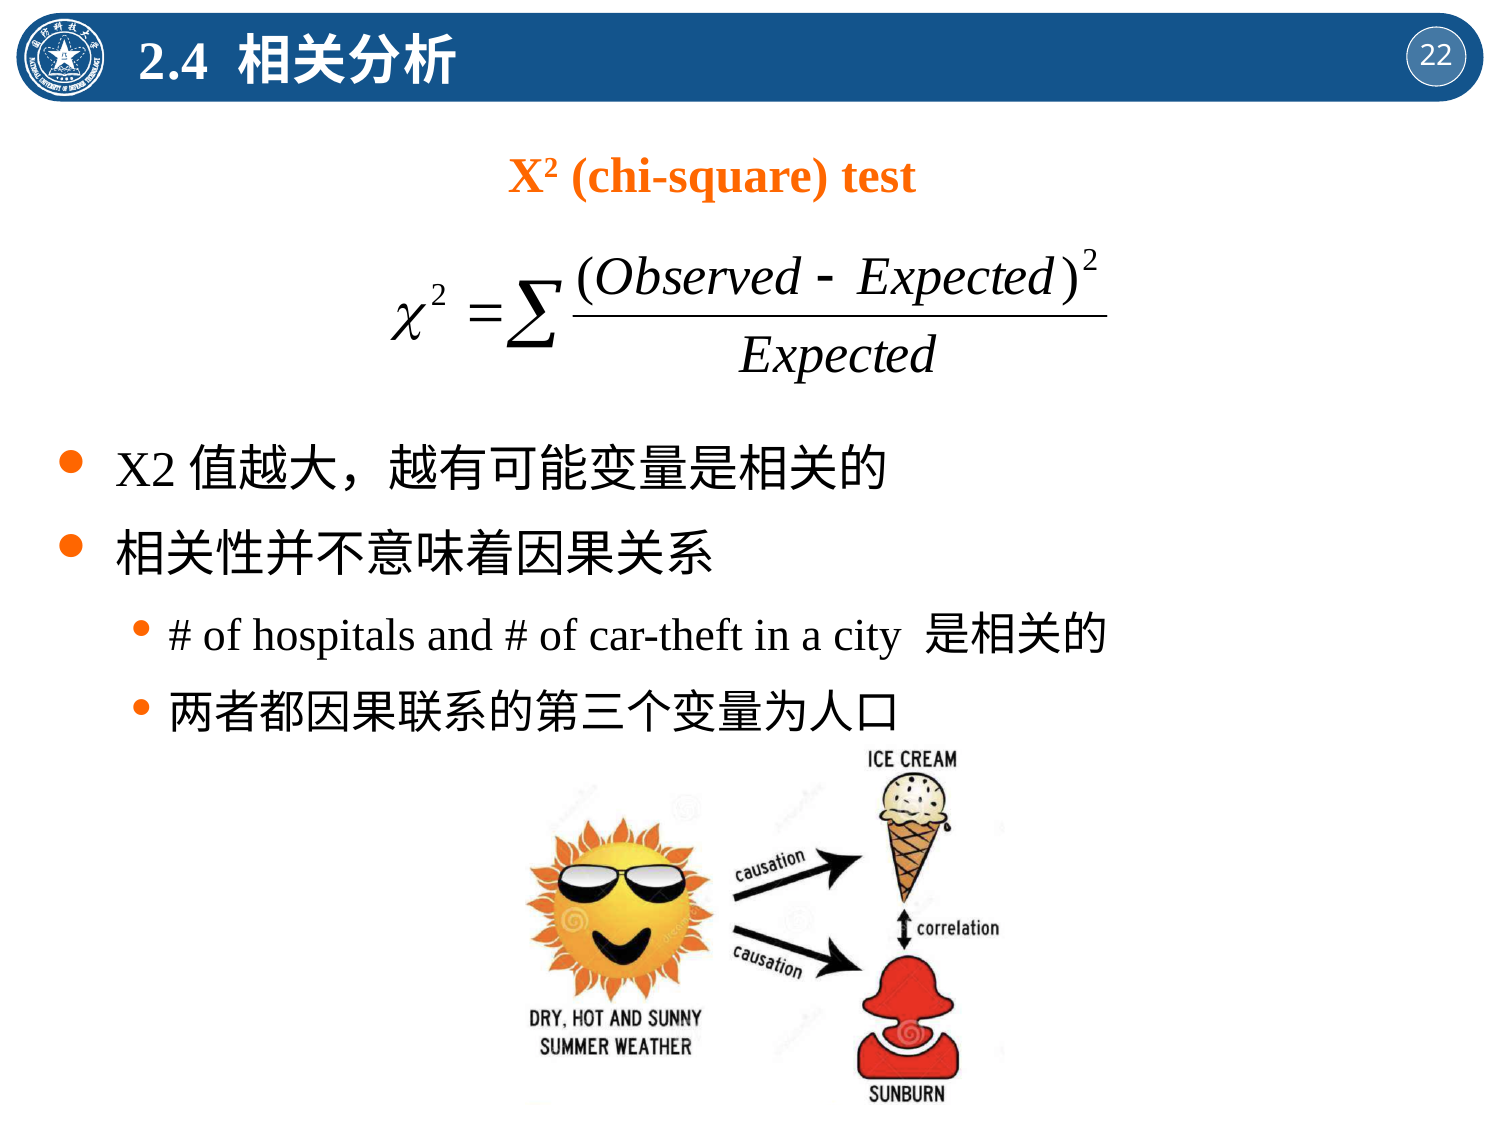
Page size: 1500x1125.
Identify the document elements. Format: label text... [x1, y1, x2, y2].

picture [525, 743, 1006, 1105]
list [381, 233, 1119, 394]
picture [16, 9, 111, 104]
text_box 2.4 相关分析 [123, 17, 1337, 98]
text_box Χ2 (chi-square) test [493, 135, 932, 211]
list Χ2值越大，越有可能变量是相关的 相关性并不意味着因果关系 # of hospitals and # of car-theft in a city 是相关的 两者都因果联系的第三个变量为人口 [41, 417, 1376, 1070]
